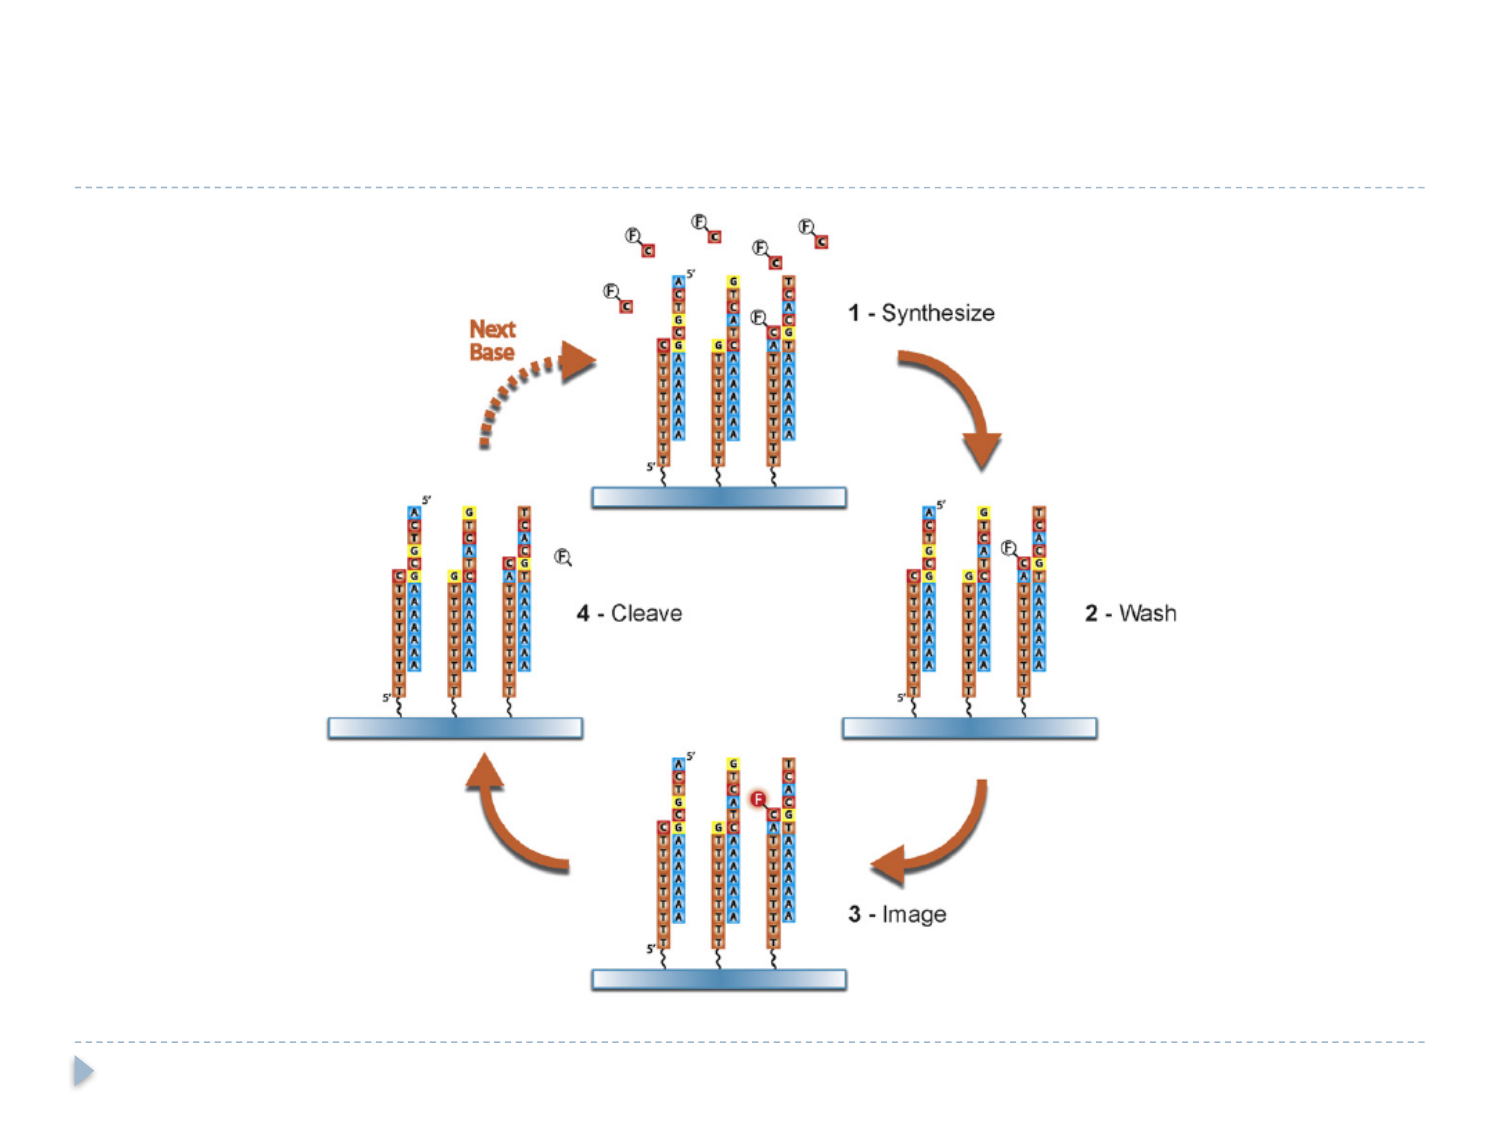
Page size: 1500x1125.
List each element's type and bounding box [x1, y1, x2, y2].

list [315, 199, 1185, 1011]
